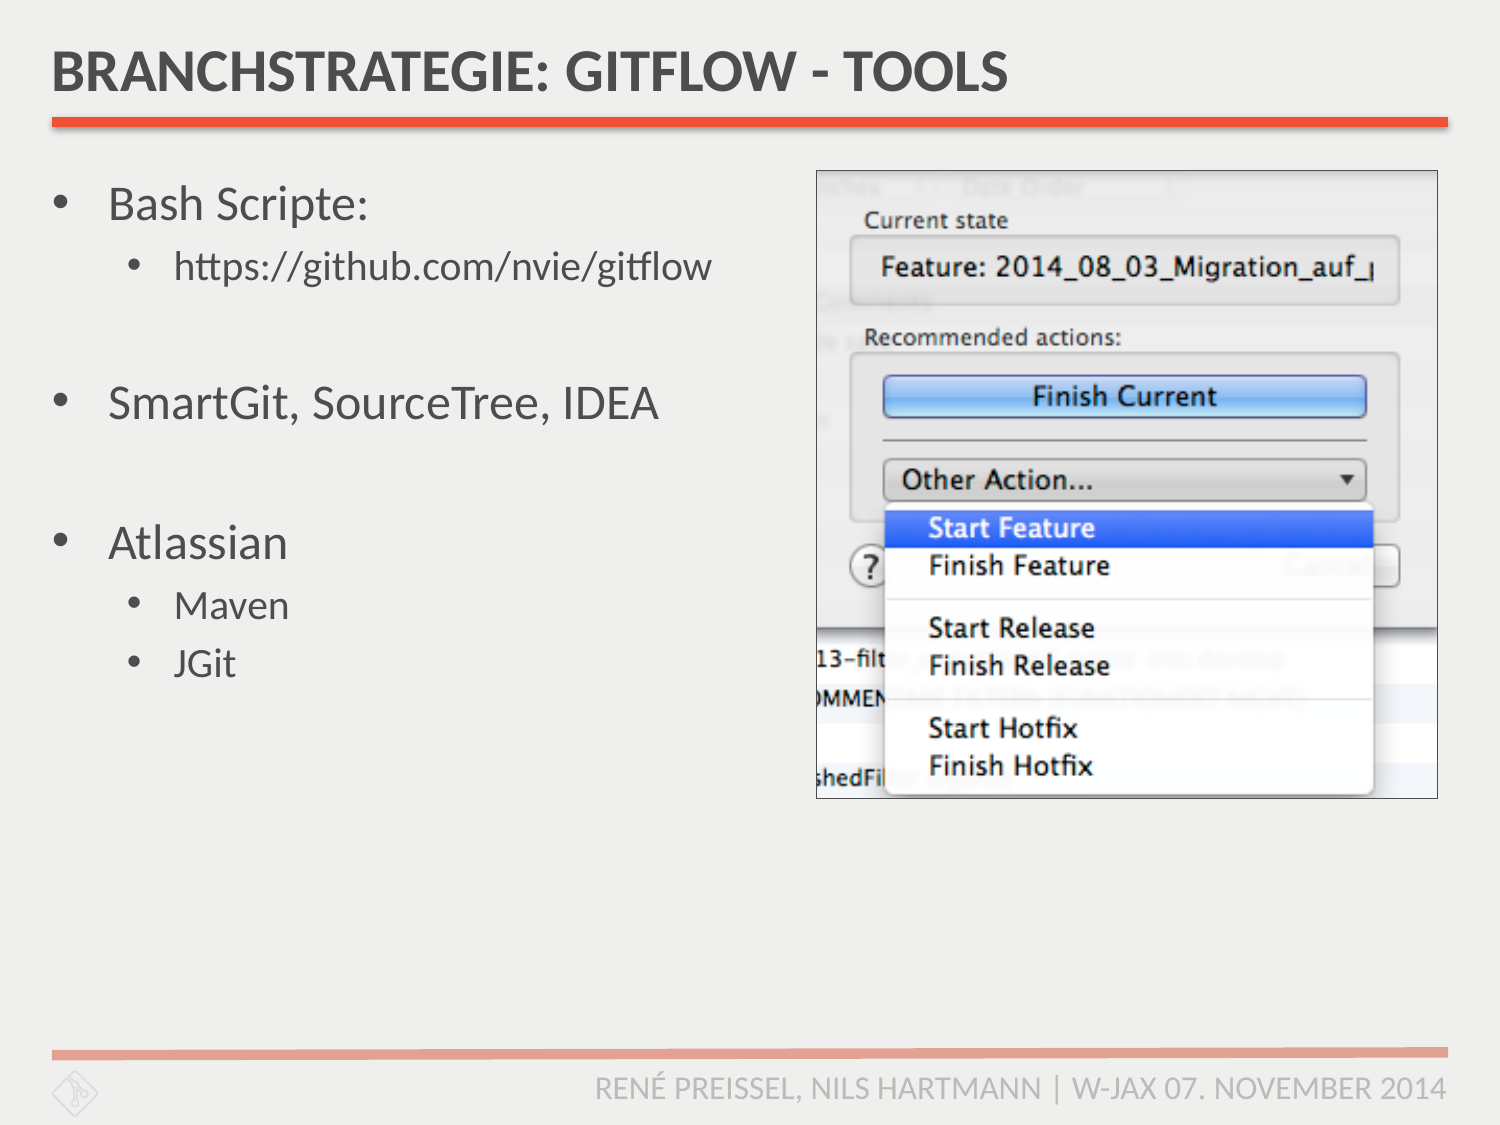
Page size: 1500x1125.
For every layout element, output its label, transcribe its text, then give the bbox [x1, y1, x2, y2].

title BRANCHSTRATEGIE: GITFLOW - TOOLS [51, 30, 1449, 104]
list Bash Scripte: https://github.com/nvie/gitflow SmartGit, SourceTree, IDEA Atlassian Maven JGit [51, 170, 786, 1005]
picture [816, 170, 1438, 799]
